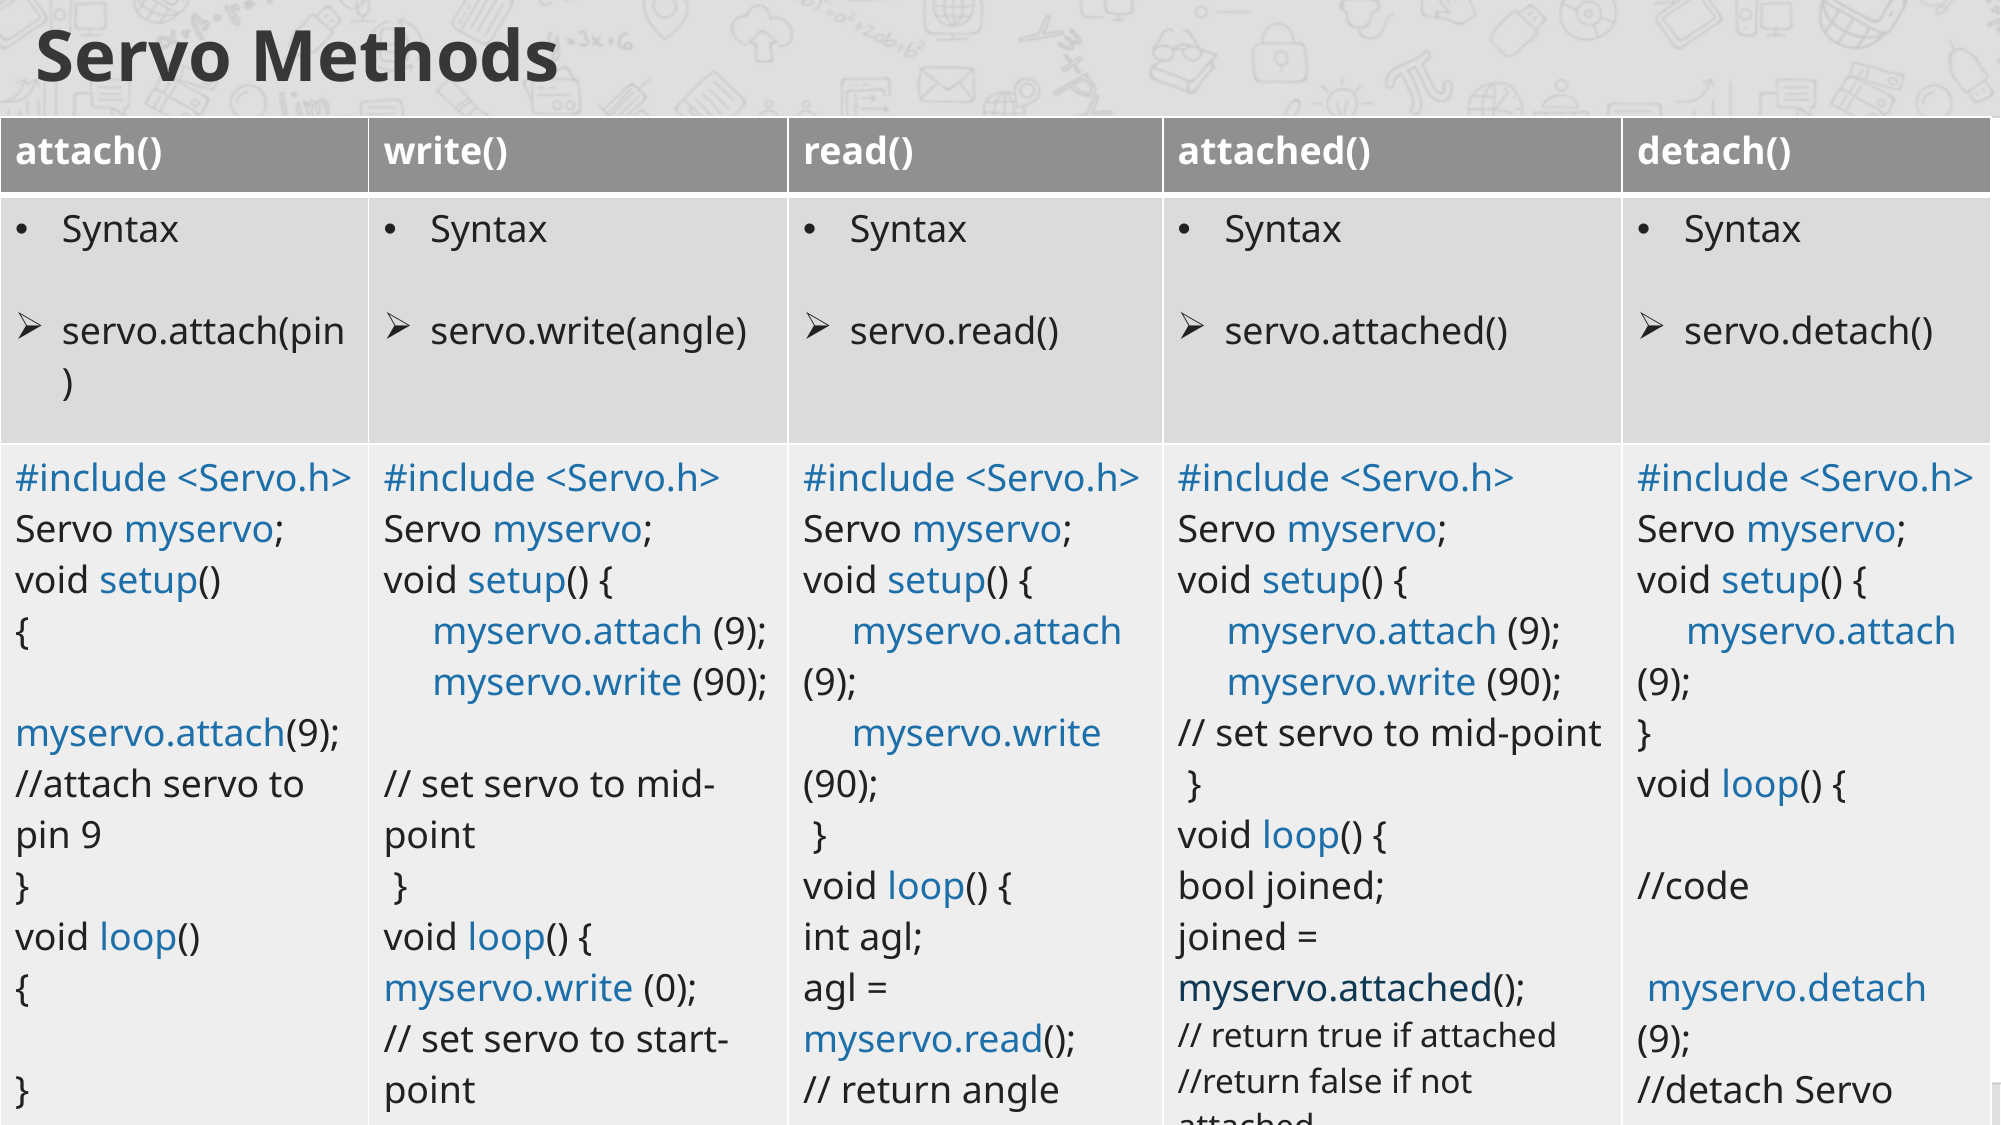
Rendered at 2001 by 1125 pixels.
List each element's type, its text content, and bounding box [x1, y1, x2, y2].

table_cell #include <Servo.h> Servo myservo; void setup() { myservo.attach(9); //attach servo to pin 9 } void loop() { } [1, 445, 368, 1125]
table_header read() [789, 118, 1162, 192]
table_header write() [369, 118, 787, 192]
table_header detach() [1623, 118, 1990, 192]
table_cell Syntax servo.read() [789, 198, 1162, 443]
table_cell Syntax servo.attach(pin) [1, 198, 368, 443]
table_cell Syntax servo.write(angle) [369, 198, 787, 443]
table_cell #include <Servo.h> Servo myservo; void setup() { myservo.attach (9); myservo.write (90); // set servo to mid-point } void loop() { bool joined; joined = myservo.attached(); // return true if attached //return false if not attached } [1164, 445, 1621, 1125]
table_cell #include <Servo.h> Servo myservo; void setup() { myservo.attach (9); myservo.write (90); // set servo to mid-point } void loop() { myservo.write (0); // set servo to start-point } [369, 445, 787, 1125]
table_header attach() [1, 118, 368, 192]
title Servo Methods [0, 0, 2000, 117]
table_cell #include <Servo.h> Servo myservo; void setup() { myservo.attach (9); } void loop() { //code myservo.detach (9); //detach Servo from //pin 9 } [1623, 445, 1990, 1125]
table_cell Syntax servo.detach() [1623, 198, 1990, 443]
table_cell Syntax servo.attached() [1164, 198, 1621, 443]
table_cell #include <Servo.h> Servo myservo; void setup() { myservo.attach (9); myservo.write (90); } void loop() { int agl; agl = myservo.read(); // return angle value //here agl = 90; } [789, 445, 1162, 1125]
table_header attached() [1164, 118, 1621, 192]
